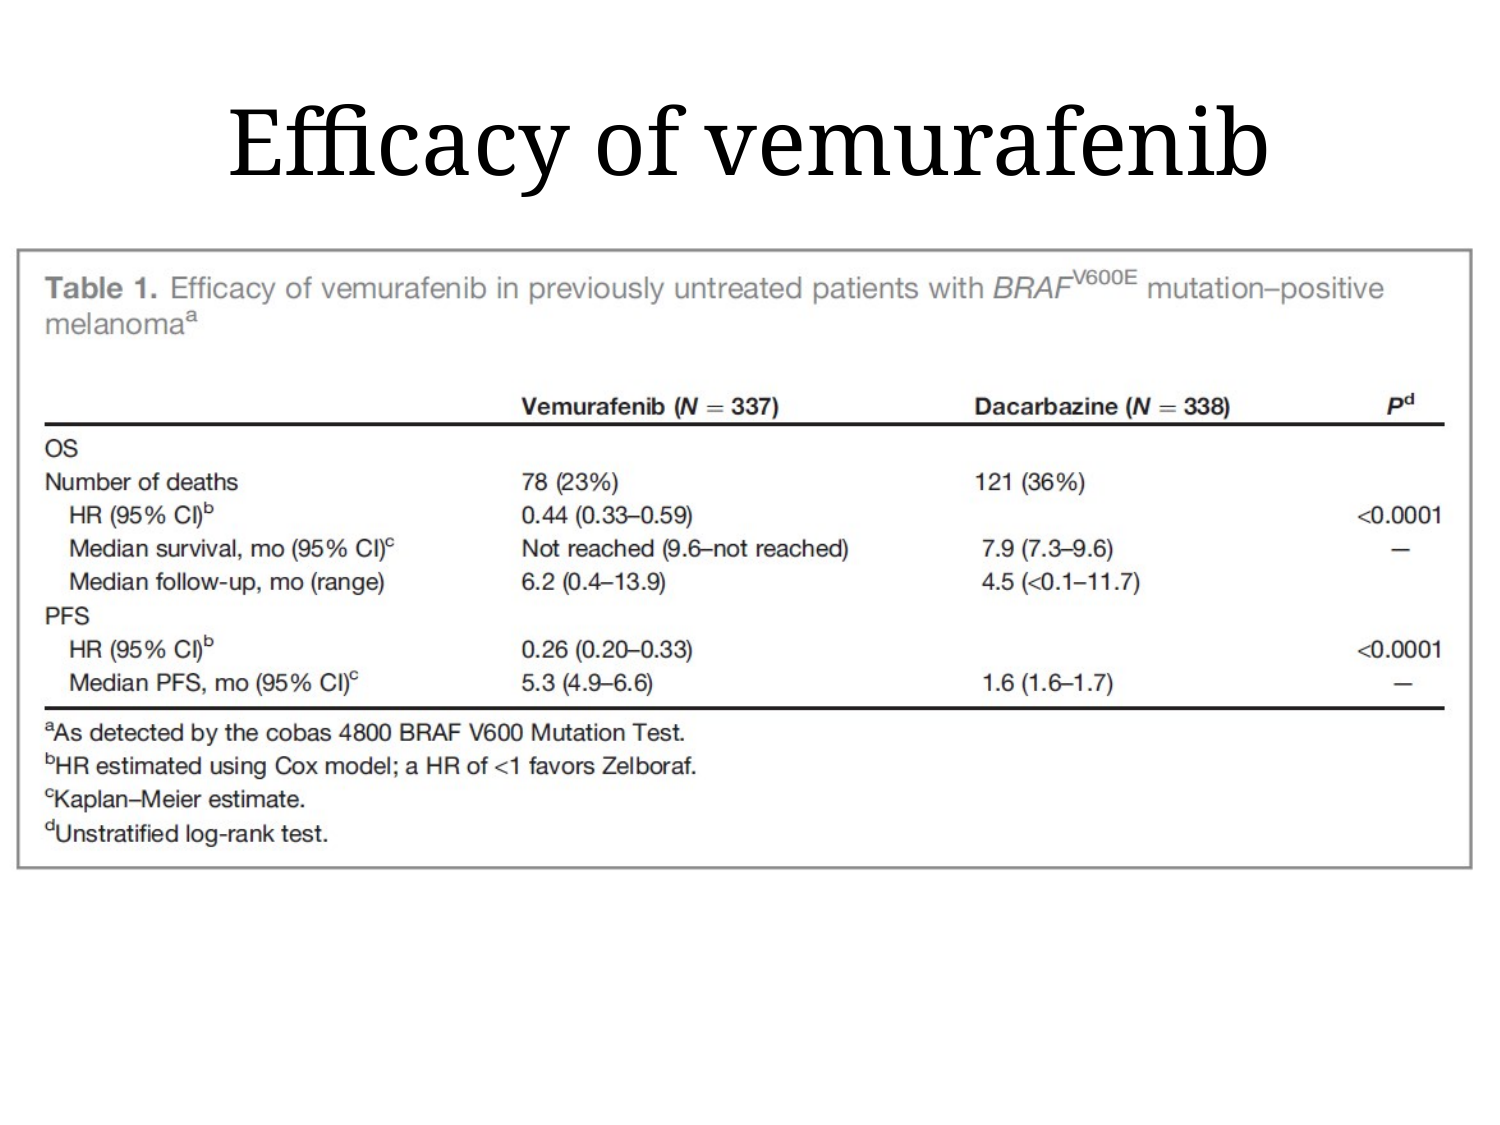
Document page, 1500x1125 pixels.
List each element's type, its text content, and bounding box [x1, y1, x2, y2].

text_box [0, 237, 1500, 888]
title Efficacy of vemurafenib [75, 45, 1425, 233]
